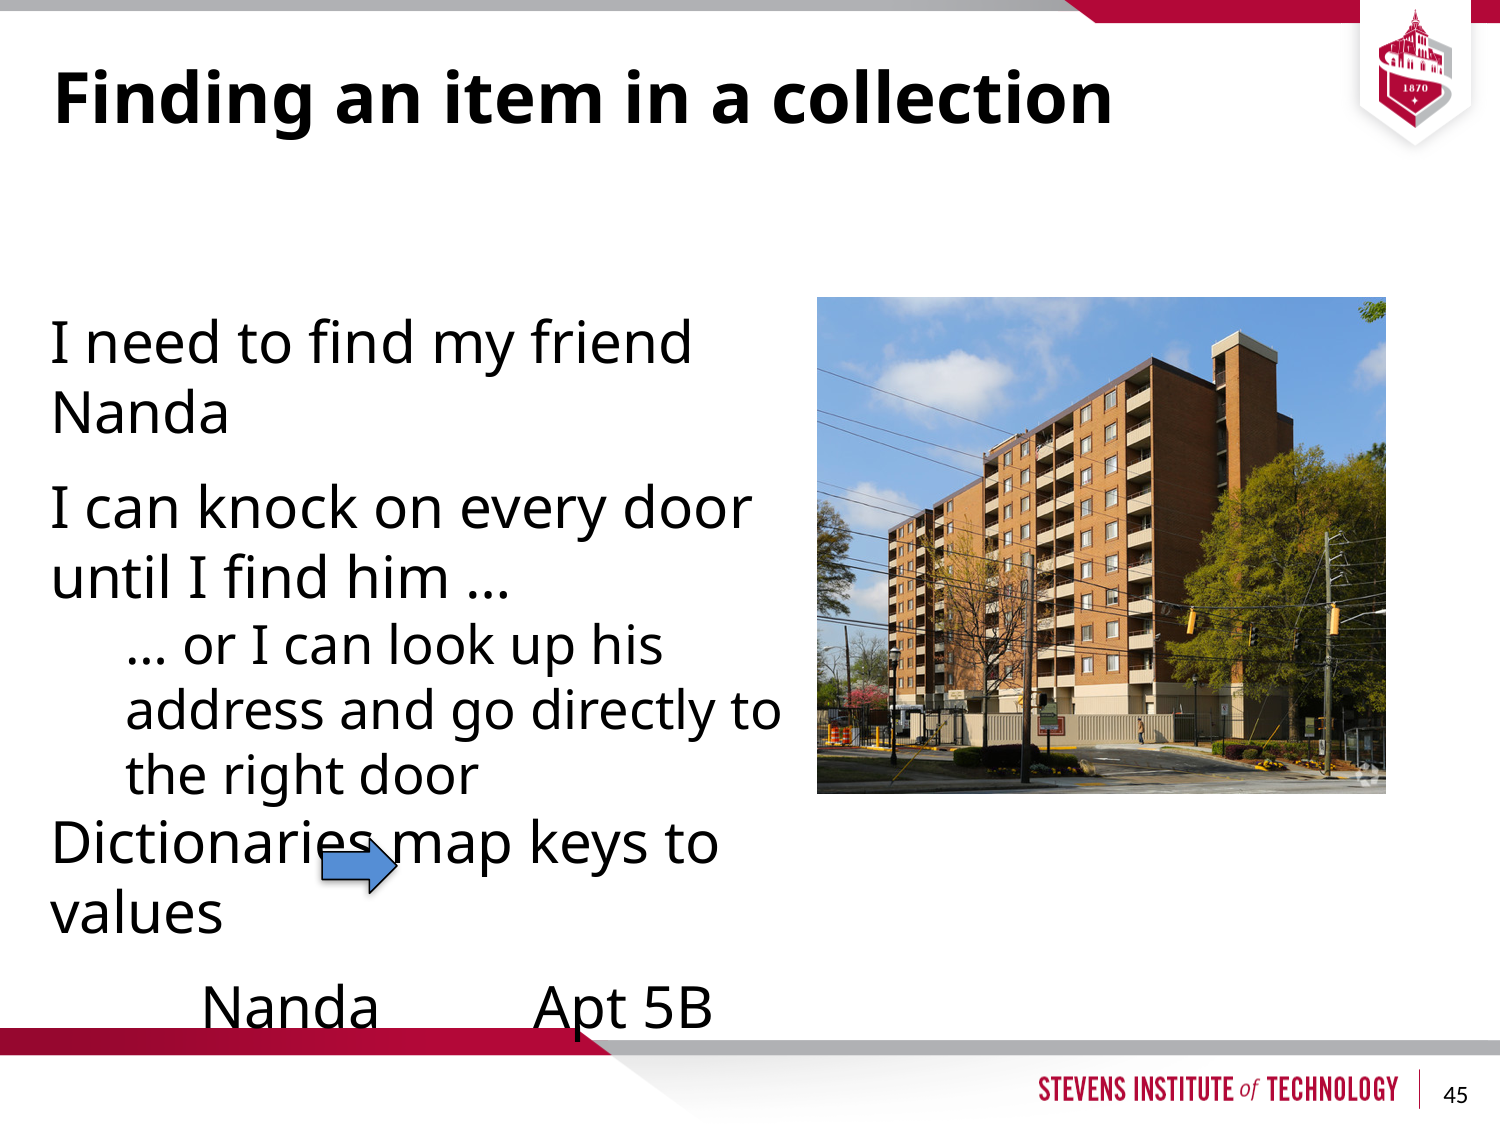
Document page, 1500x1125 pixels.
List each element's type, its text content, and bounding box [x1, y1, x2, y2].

list I need to find my friend Nanda I can knock on every door until I find him … … or I can look up his address and go directly to the right door Dictionaries map keys to values Nanda Apt 5B [35, 297, 817, 1038]
picture [0, 1028, 1500, 1125]
picture [816, 297, 1387, 795]
picture [0, 0, 1500, 160]
title Finding an item in a collection [37, 45, 1338, 233]
text_box [321, 837, 398, 895]
slide_number 45 [1428, 1071, 1490, 1108]
